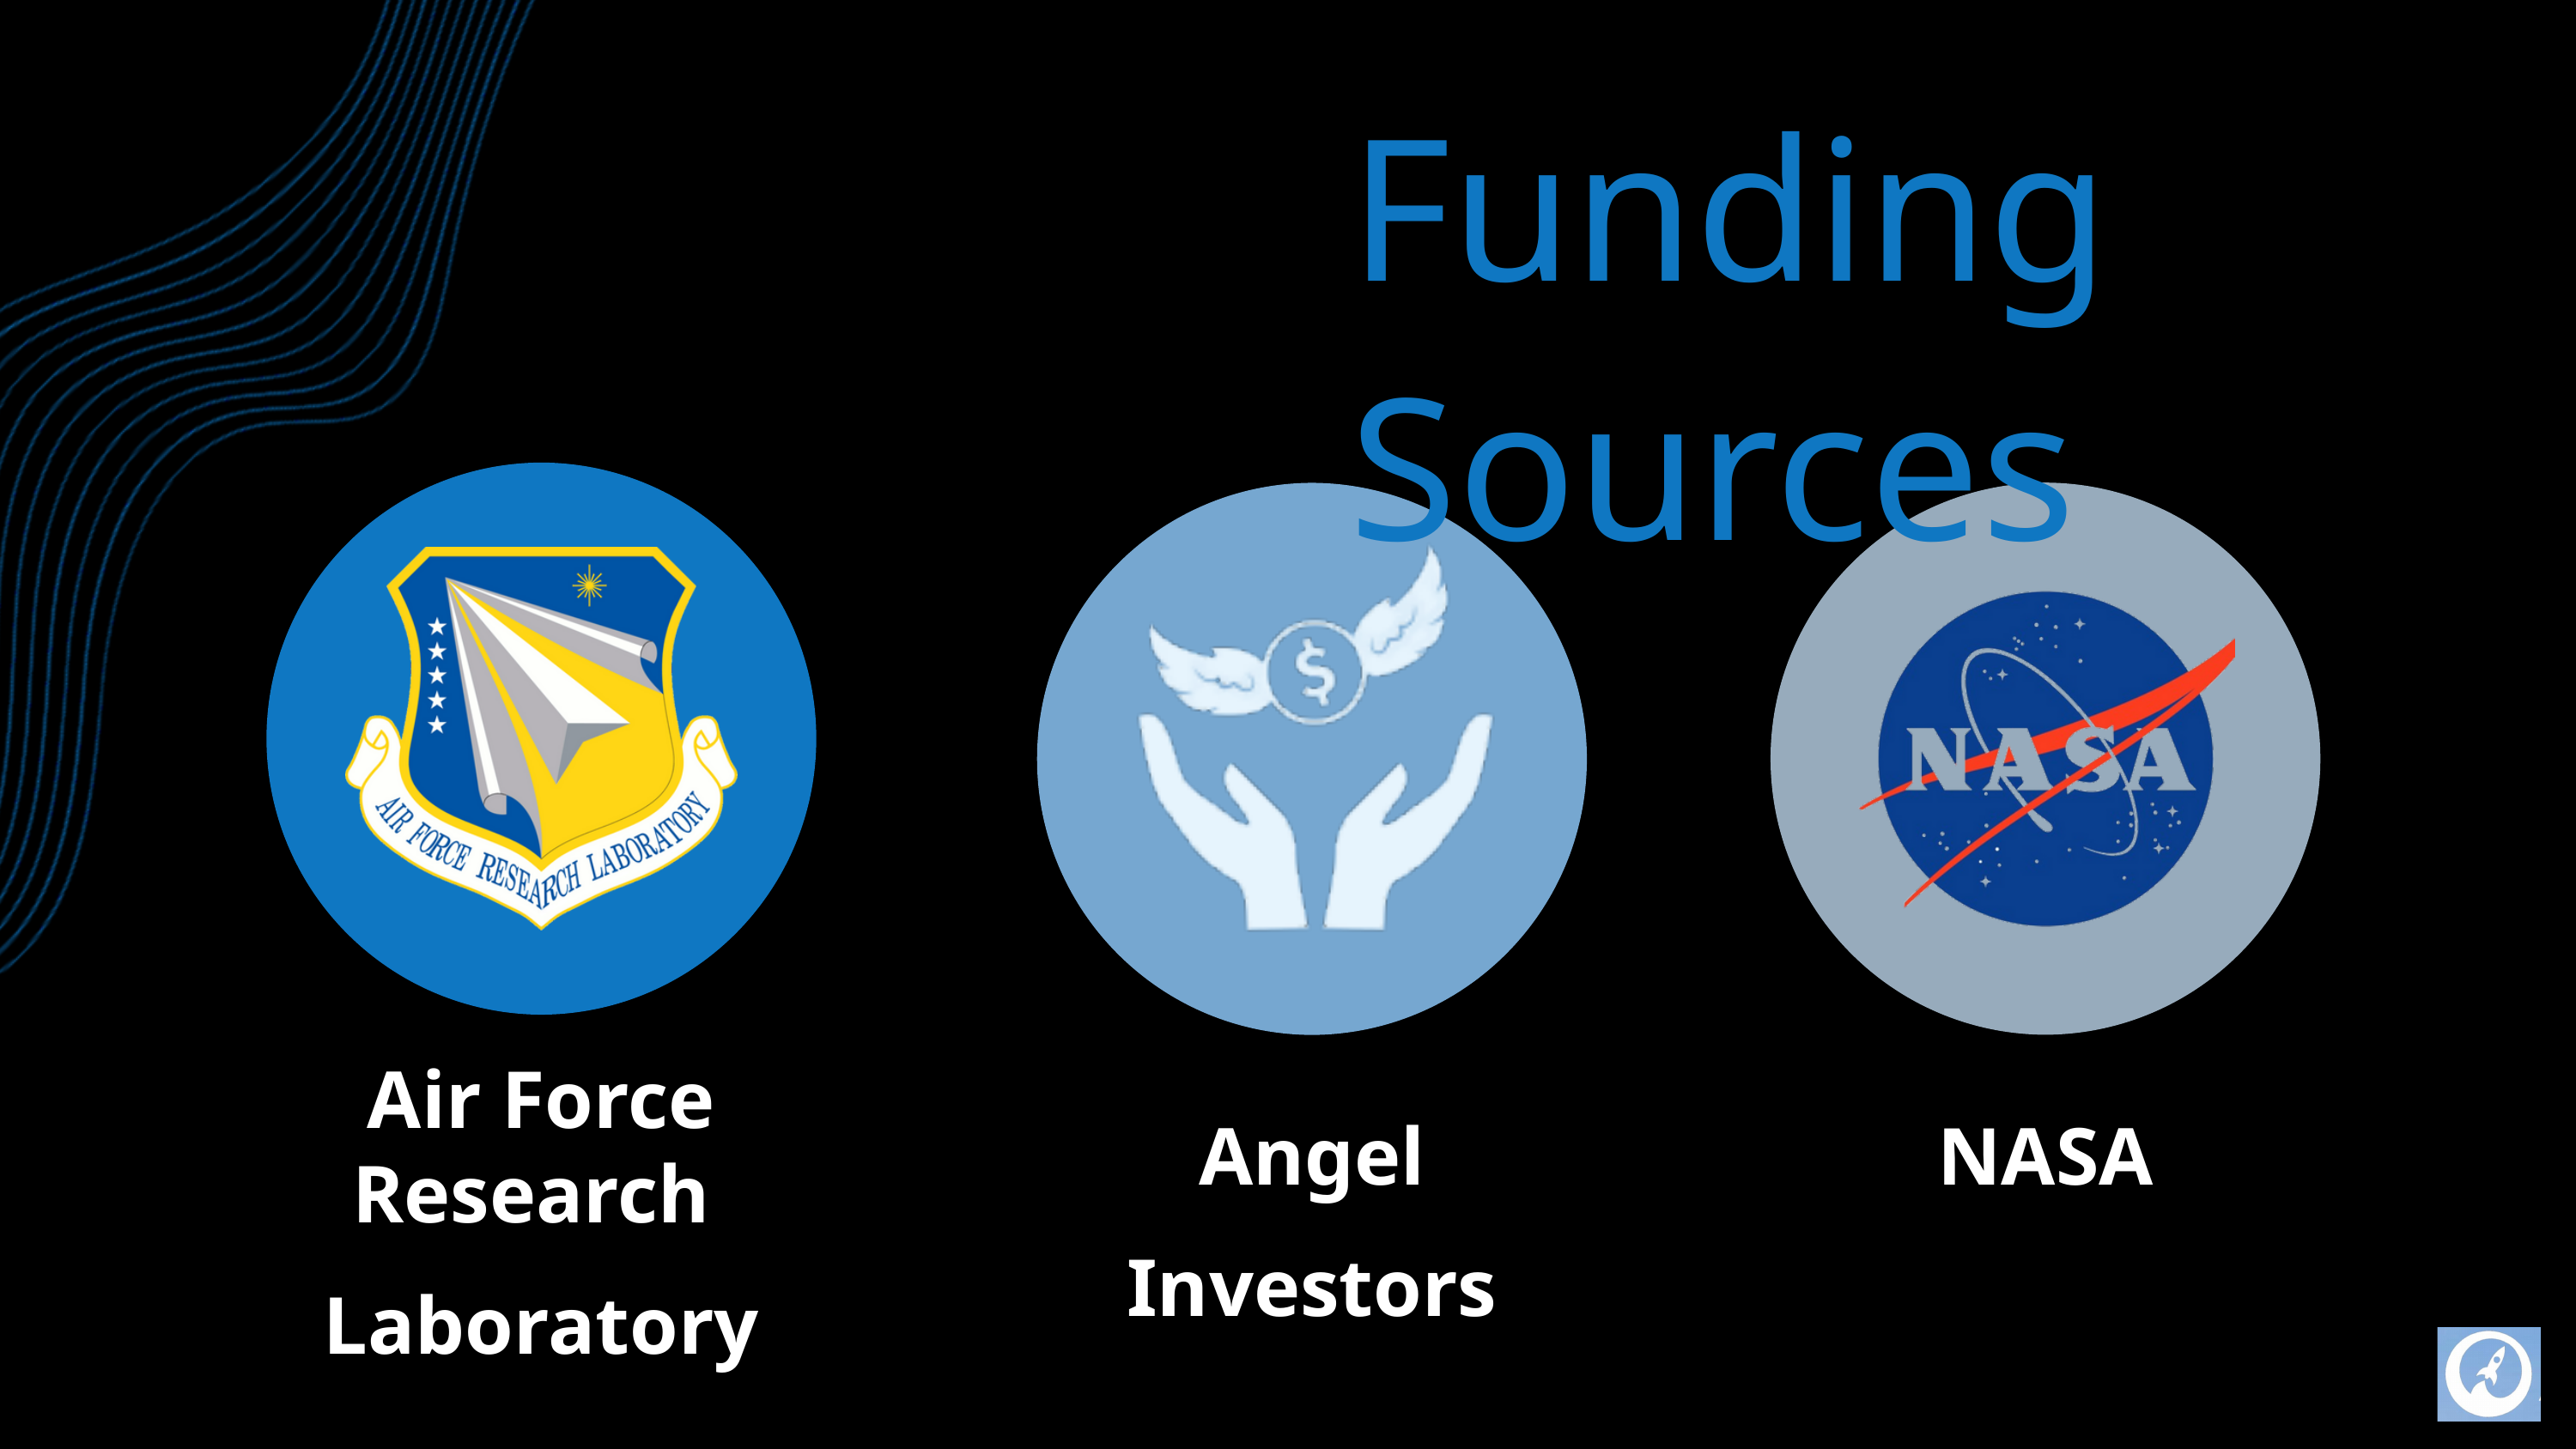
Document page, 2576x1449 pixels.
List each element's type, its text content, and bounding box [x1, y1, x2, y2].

text_box [739, 548, 817, 929]
text_box Angel Investors [1012, 1099, 1611, 1332]
text_box NASA [1726, 1070, 2366, 1202]
text_box Air Force Research Laboratory [219, 1049, 864, 1370]
picture [1856, 569, 2236, 949]
text_box [1770, 580, 2321, 1035]
picture [2437, 1327, 2542, 1422]
picture [0, 0, 1672, 1094]
text_box Funding Sources [1349, 60, 2576, 580]
text_box [350, 937, 732, 1016]
text_box [266, 655, 341, 928]
